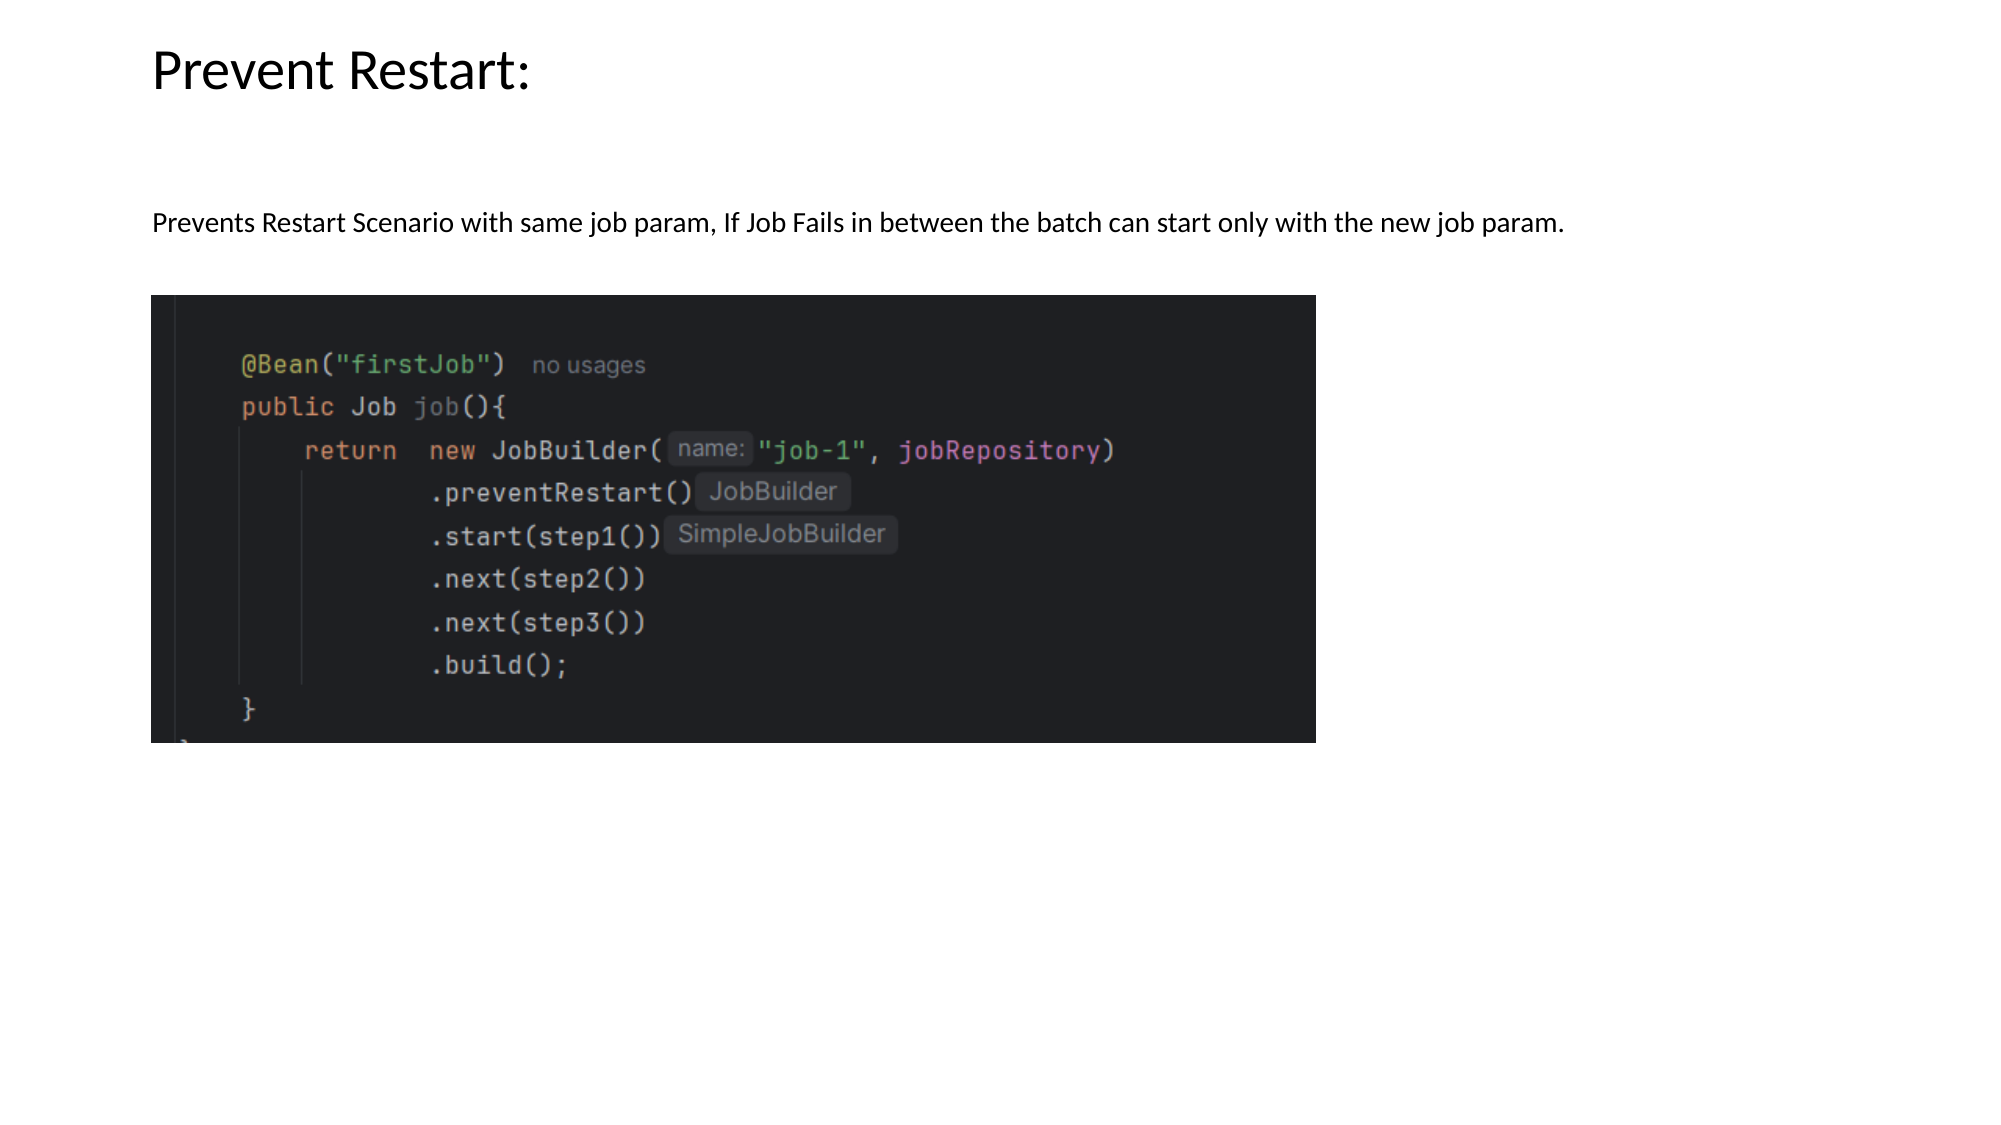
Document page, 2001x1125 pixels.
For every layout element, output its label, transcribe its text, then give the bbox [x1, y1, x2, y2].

picture [151, 295, 1316, 743]
list Prevent Restart: Prevents Restart Scenario with same job param, If Job Fails in between the batch can start only with the new job param. [137, 31, 1863, 1007]
